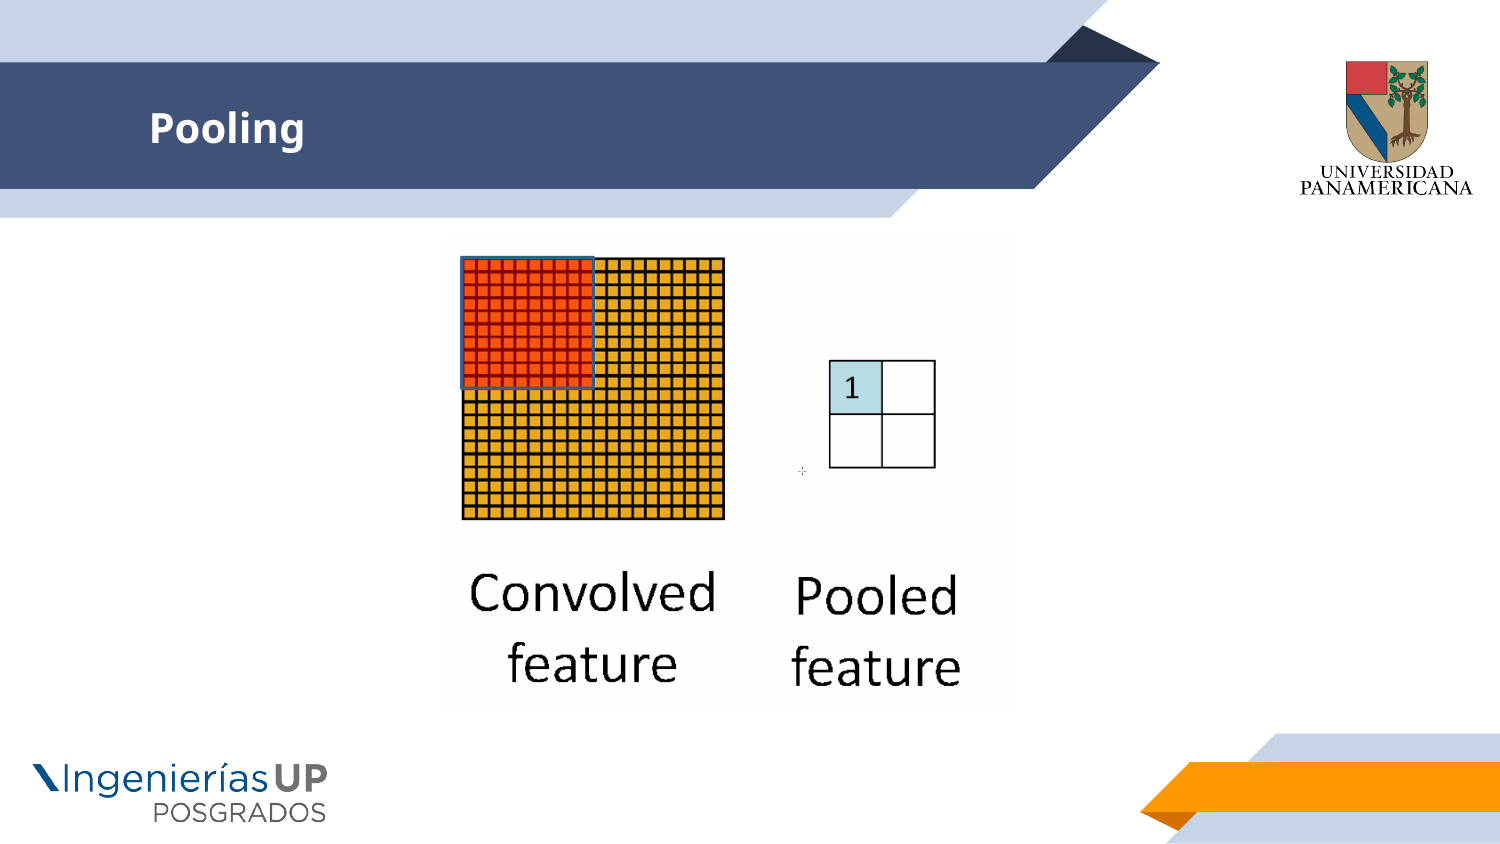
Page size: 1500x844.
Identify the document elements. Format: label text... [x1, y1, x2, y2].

title Pooling [133, 64, 1035, 190]
picture [441, 236, 1017, 707]
picture [1286, 44, 1490, 210]
picture [15, 737, 344, 844]
